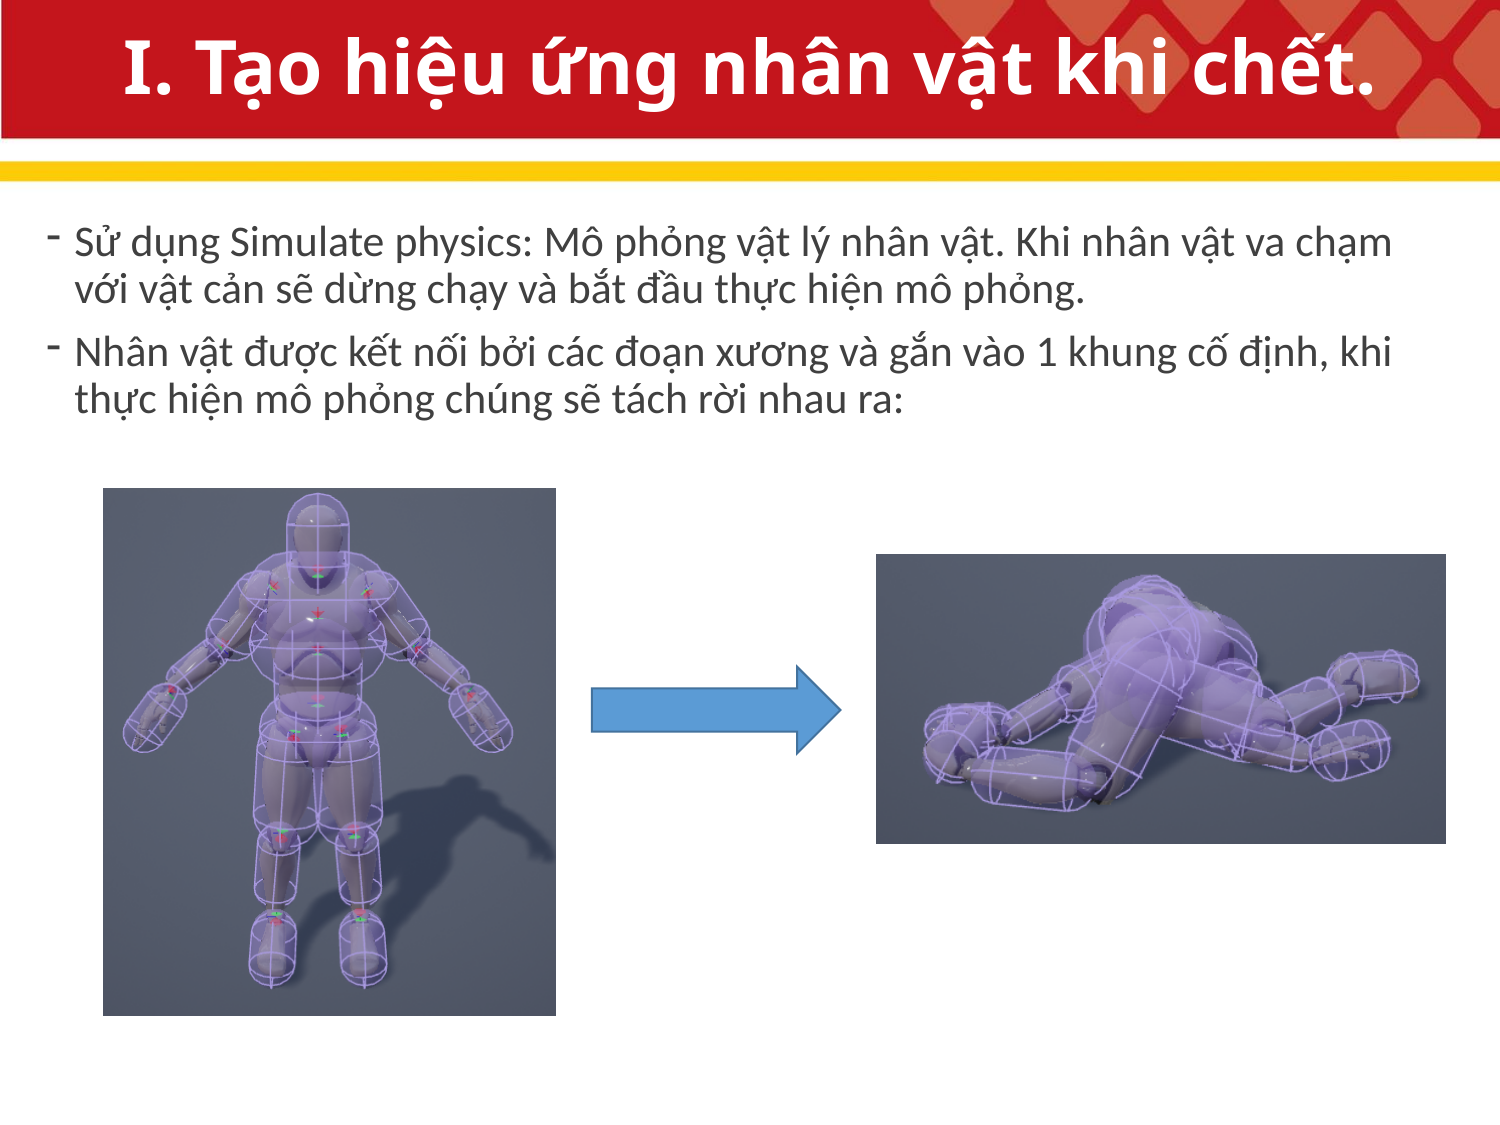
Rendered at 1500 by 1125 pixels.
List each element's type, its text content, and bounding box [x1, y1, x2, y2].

title I. Tạo hiệu ứng nhân vật khi chết. [31, 0, 1471, 141]
picture [0, 0, 1500, 1125]
list Sử dụng Simulate physics: Mô phỏng vật lý nhân vật. Khi nhân vật va chạm với vật cản sẽ dừng chạy và bắt đầu thực hiện mô phỏng. Nhân vật được kết nối bởi các đoạn xương và gắn vào 1 khung cố định, khi thực hiện mô phỏng chúng sẽ tách rời nhau ra: [31, 211, 1471, 1016]
text_box [590, 664, 842, 756]
